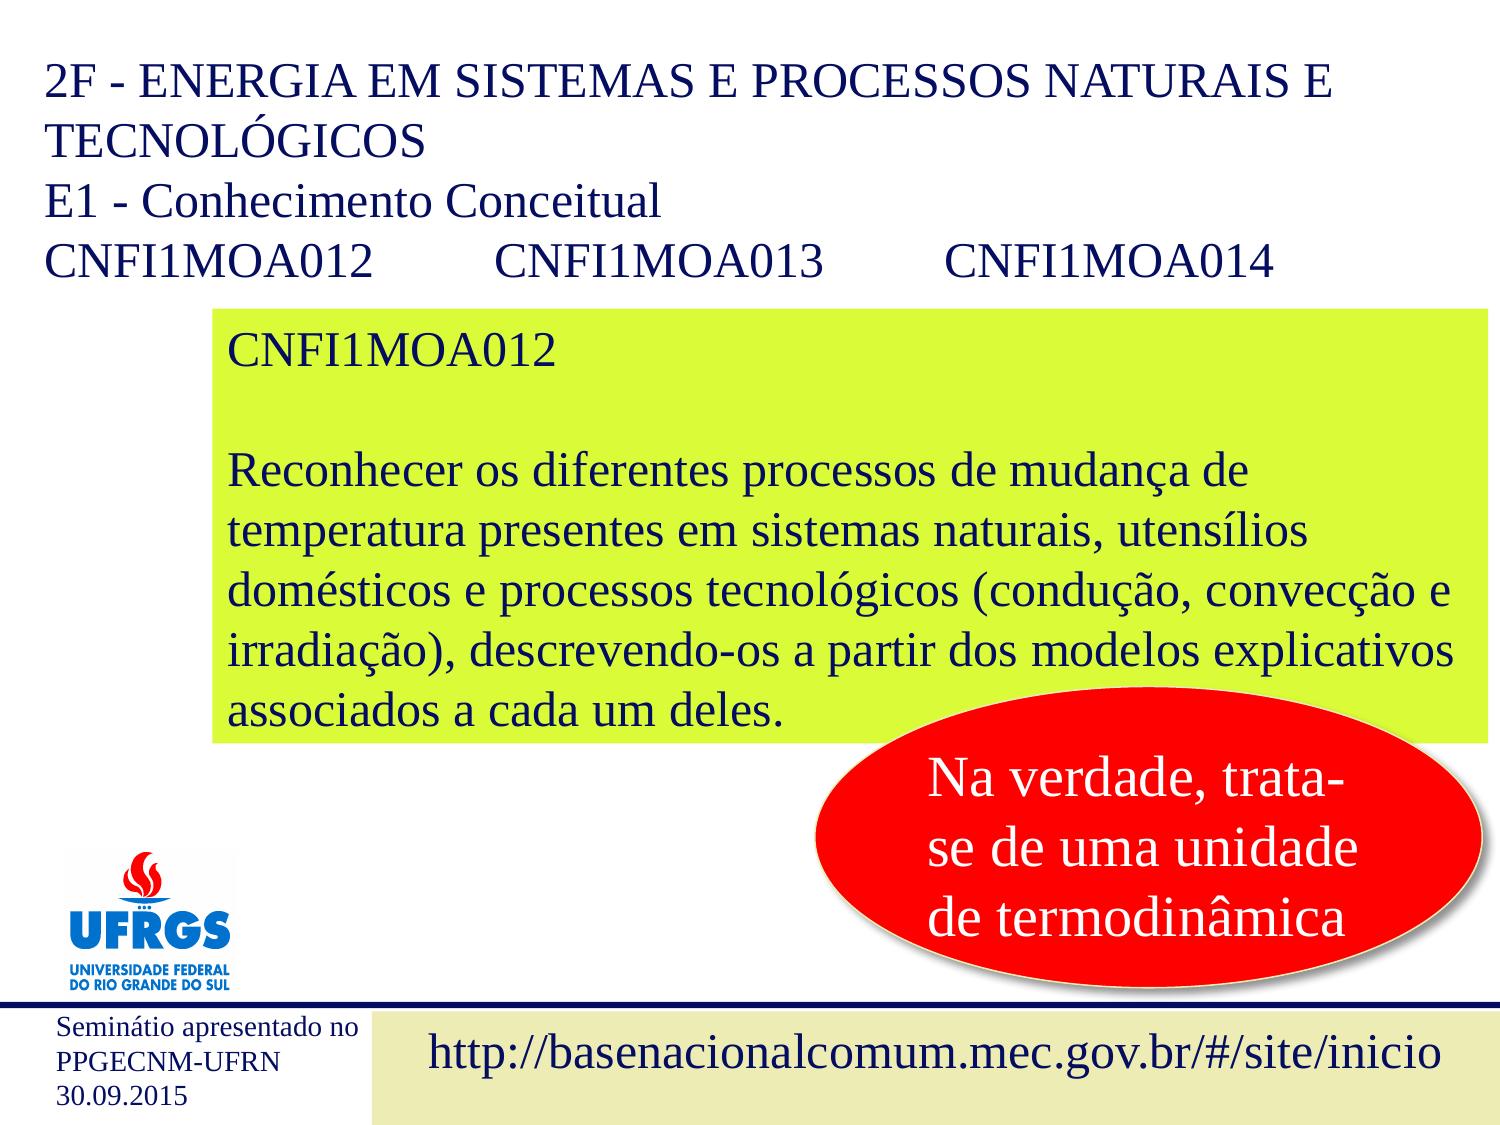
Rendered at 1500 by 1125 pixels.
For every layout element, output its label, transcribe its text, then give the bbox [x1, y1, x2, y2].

text_box 2F - ENERGIA EM SISTEMAS E PROCESSOS NATURAIS E TECNOLÓGICOS E1 - Conhecimento Conceitual CNFI1MOA012 CNFI1MOA013 CNFI1MOA014 [29, 39, 1471, 295]
text_box http://basenacionalcomum.mec.gov.br/#/site/inicio [371, 1011, 1500, 1125]
text_box Na verdade, trata-se de uma unidade de termodinâmica [814, 686, 1483, 988]
text_box CNFI1MOA012 Reconhecer os diferentes processos de mudança de temperatura presentes em sistemas naturais, utensílios domésticos e processos tecnológicos (condução, convecção e irradiação), descrevendo-os a partir dos modelos explicativos associados a cada um deles. [212, 308, 1489, 744]
picture [62, 849, 237, 999]
